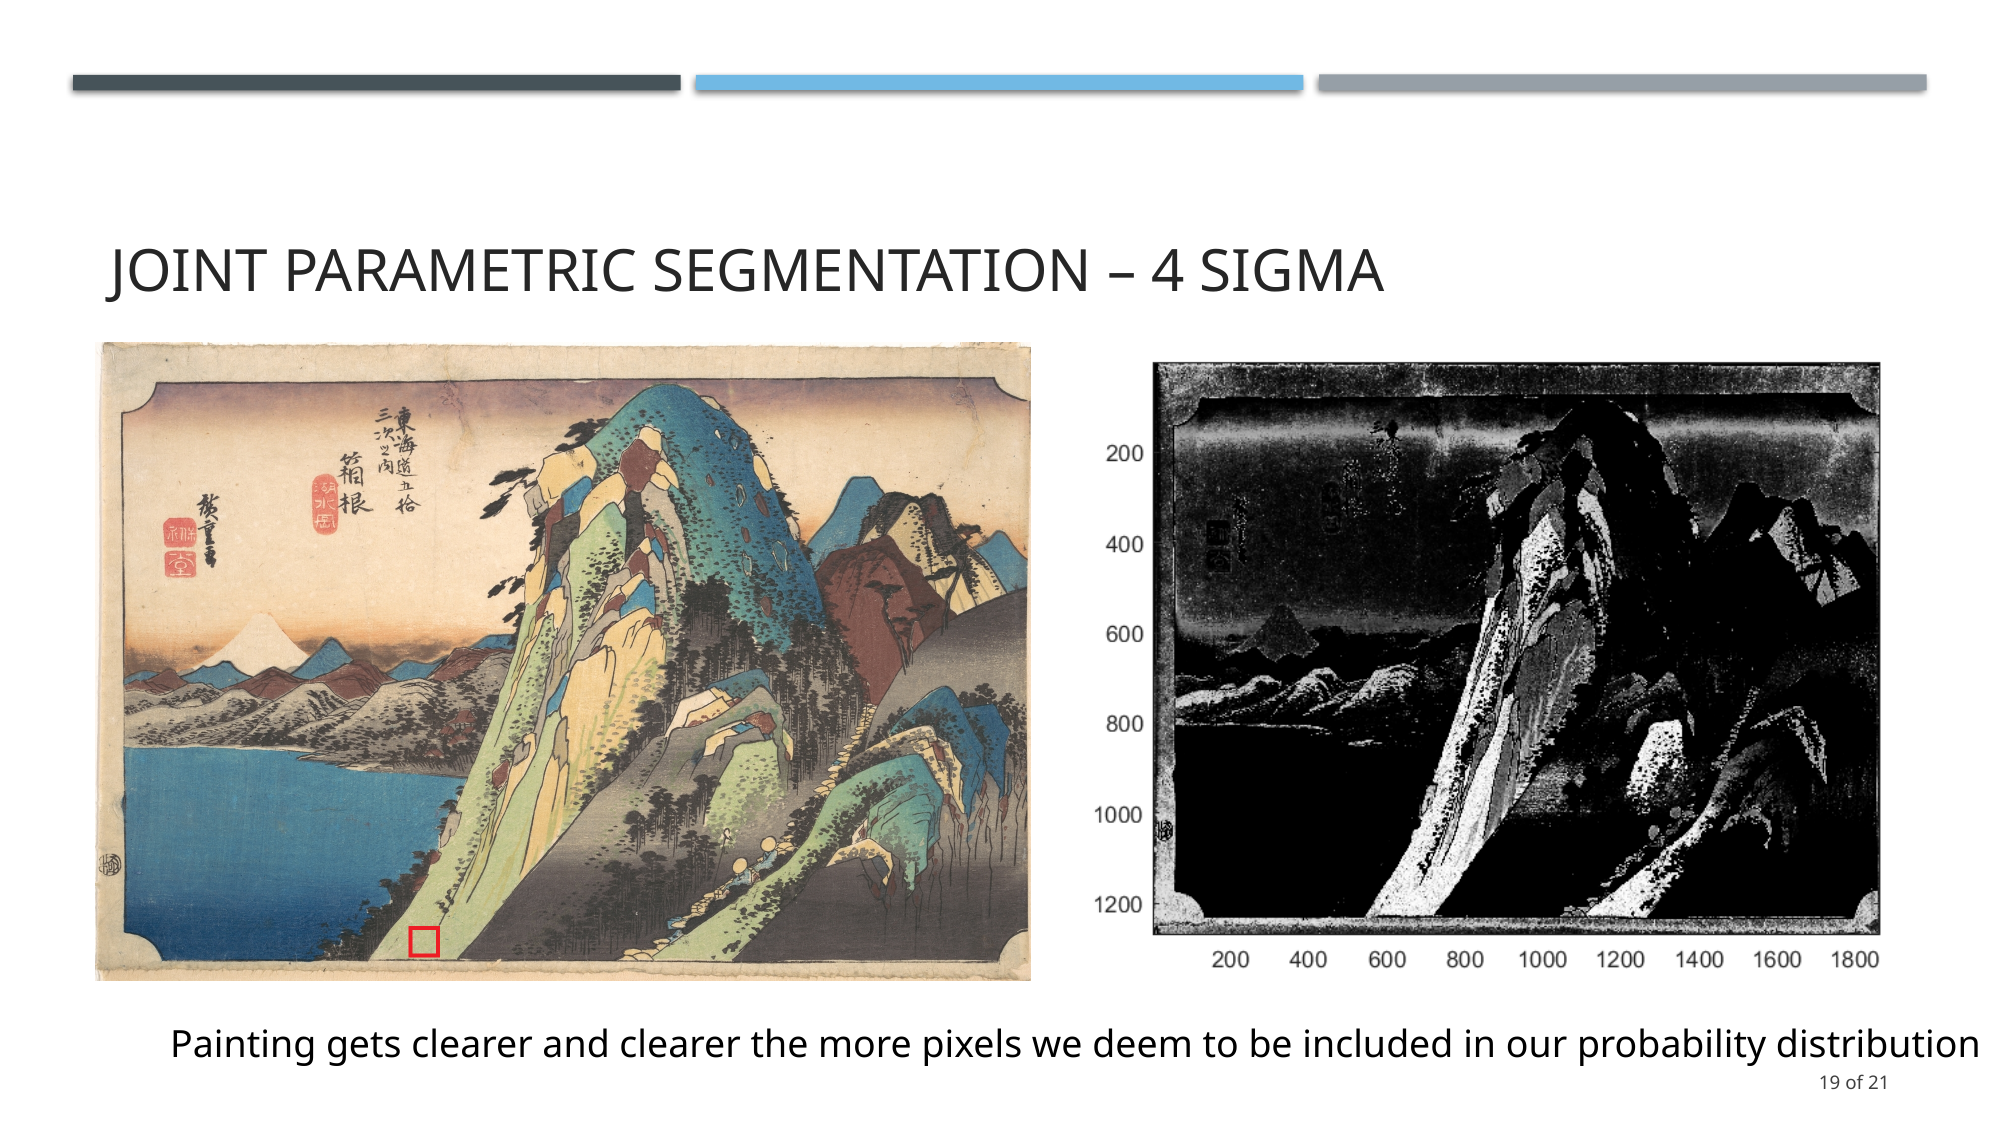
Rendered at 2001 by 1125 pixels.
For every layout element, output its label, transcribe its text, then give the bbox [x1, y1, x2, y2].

picture [94, 309, 1969, 1013]
text_box Painting gets clearer and clearer the more pixels we deem to be included in our probability distribution [155, 1012, 1998, 1073]
title Joint parametric segmentation – 4 sigma [95, 115, 1905, 311]
slide_number 19 of 21 [1732, 1053, 1905, 1114]
